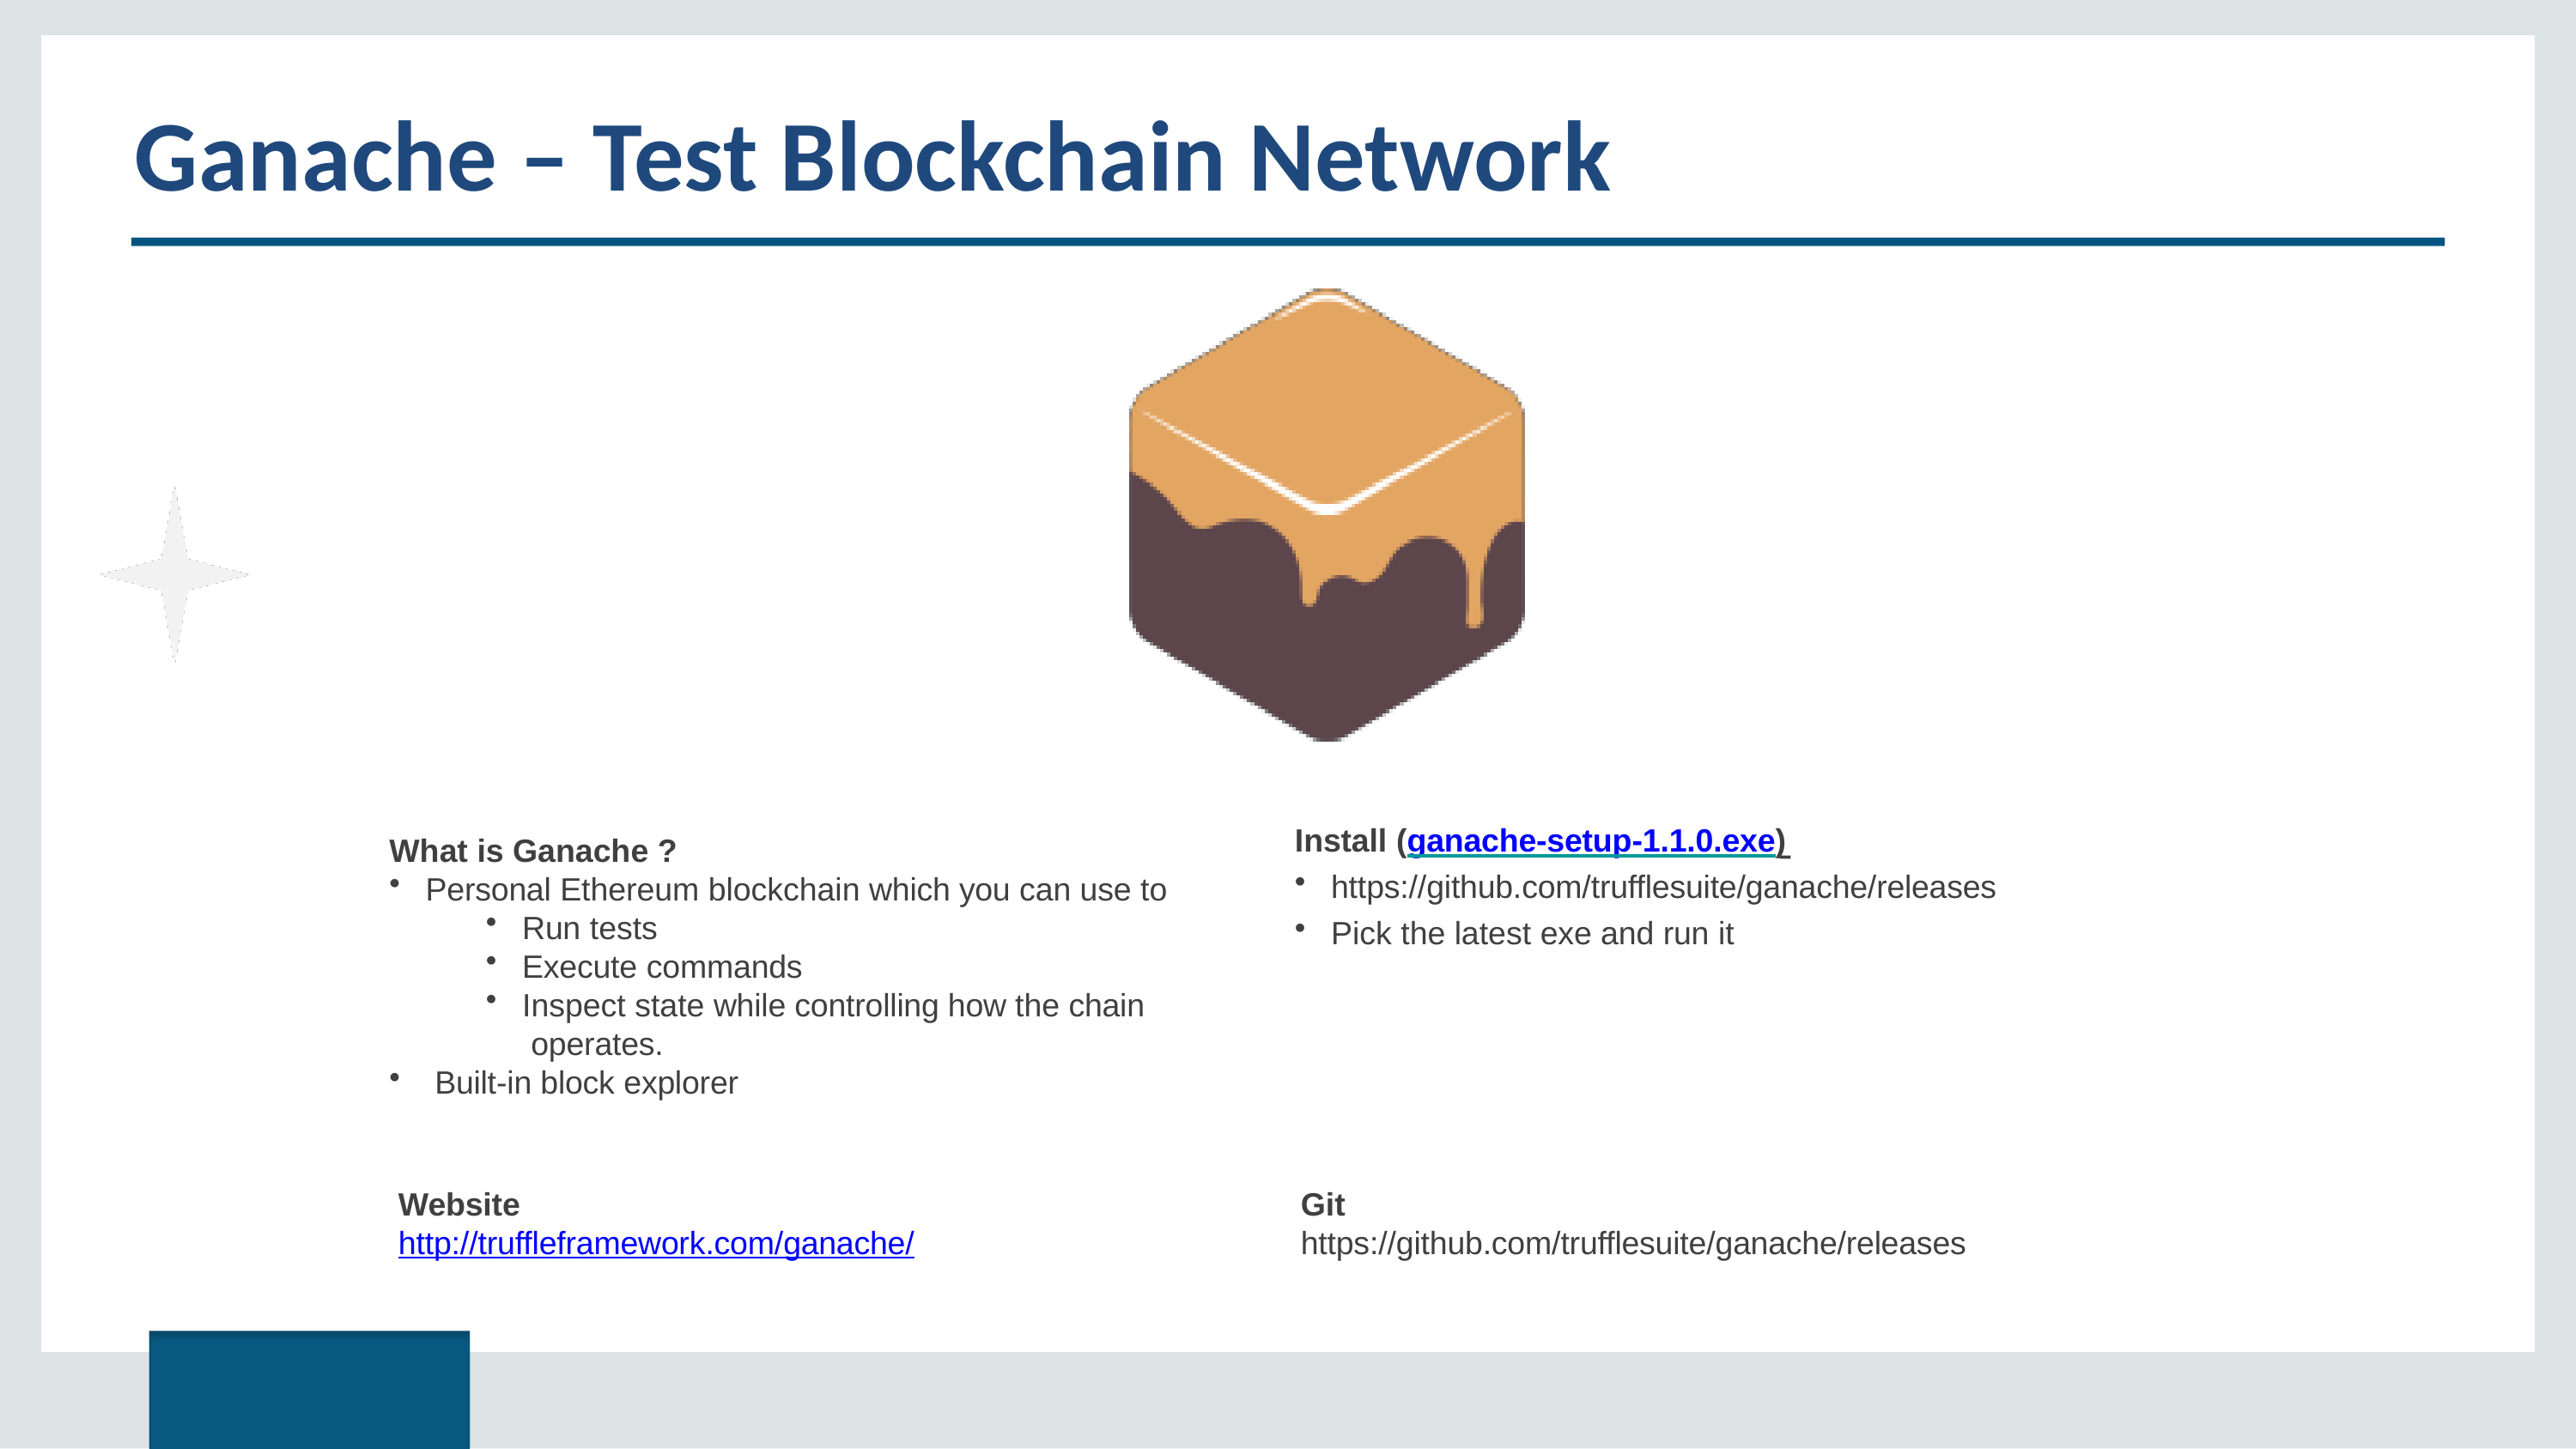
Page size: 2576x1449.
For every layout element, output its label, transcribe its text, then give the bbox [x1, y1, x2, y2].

text_box [99, 484, 250, 664]
text_box [1105, 288, 1550, 742]
text_box Git https://github.com/trufflesuite/ganache/releases [1297, 1181, 1978, 1262]
text_box Website http://truffleframework.com/ganache/ [395, 1181, 923, 1262]
text_box Built-in block explorer [386, 1058, 745, 1100]
text_box Run tests Execute commands Inspect state while controlling how the chain operates. [483, 904, 1151, 1062]
title Ganache – Test Blockchain Network [132, 90, 2445, 333]
text_box [149, 1331, 471, 1449]
text_box What is Ganache ? Personal Ethereum blockchain which you can use to [386, 827, 1172, 907]
text_box Install (ganache-setup-1.1.0.exe) https://github.com/trufflesuite/ganache/releases Pick the latest exe and run it [1291, 809, 2008, 952]
